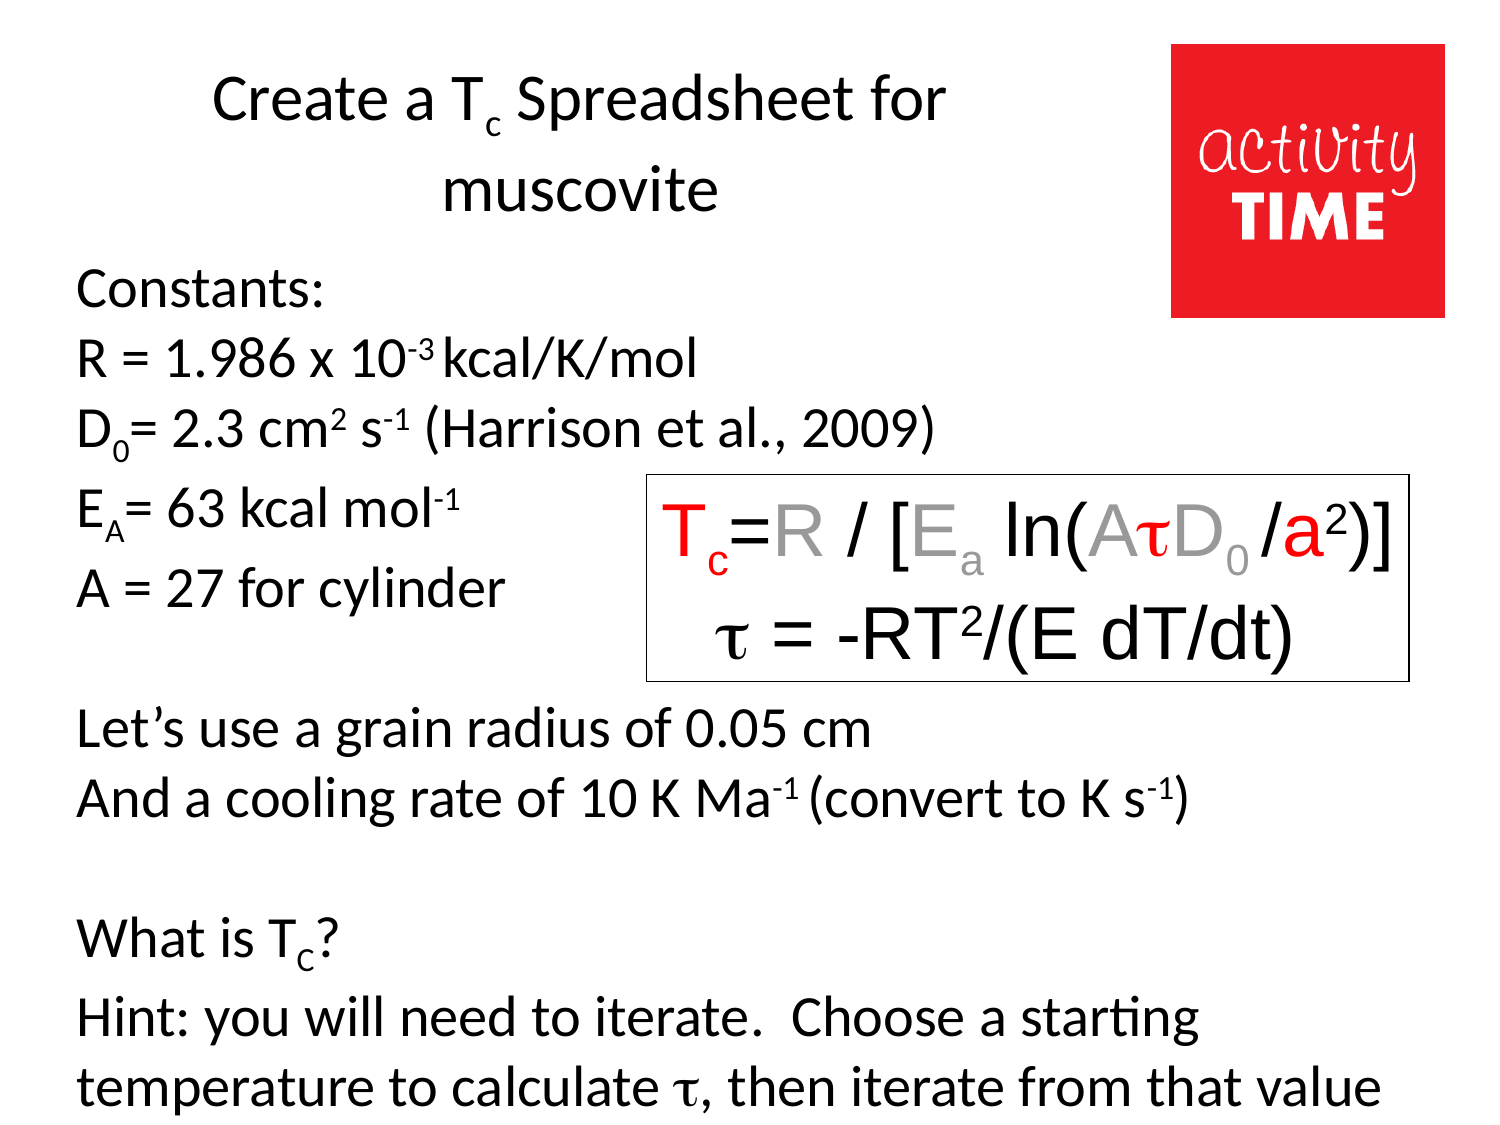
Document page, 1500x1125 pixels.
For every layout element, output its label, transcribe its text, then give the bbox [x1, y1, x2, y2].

picture [1171, 44, 1445, 319]
title Create a Tc Spreadsheet for muscovite [75, 45, 1086, 233]
text_box Tc=R / [Ea ln(AD0 /a2)]  = -RT2/(E dT/dt) [646, 474, 1410, 682]
text_box Constants: R = 1.986 x 10-3 kcal/K/mol D0= 2.3 cm2 s-1 (Harrison et al., 2009) EA= 63 kcal mol-1 A = 27 for cylinder Let’s use a grain radius of 0.05 cm And a cooling rate of 10 K Ma-1 (convert to K s-1) What is TC? Hint: you will need to iterate. Choose a starting temperature to calculate , then iterate from that value [62, 242, 1432, 1125]
